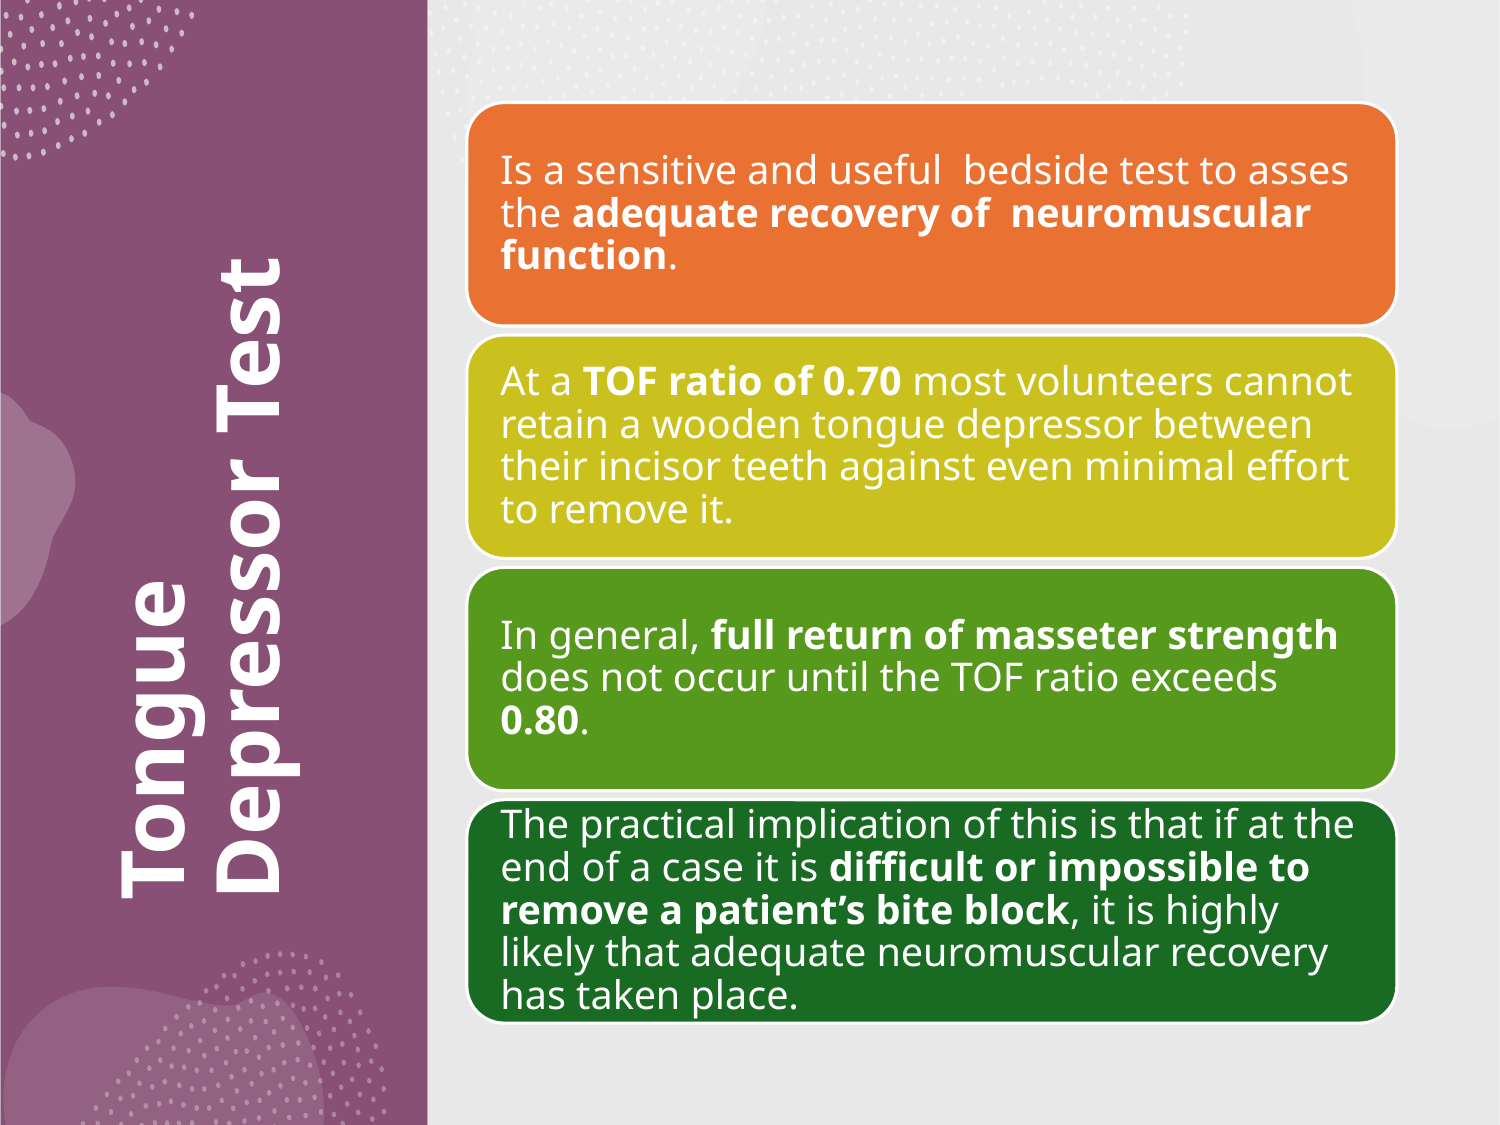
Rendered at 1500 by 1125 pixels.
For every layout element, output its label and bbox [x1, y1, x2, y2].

list [466, 46, 1398, 1079]
text_box [0, 0, 1500, 1125]
